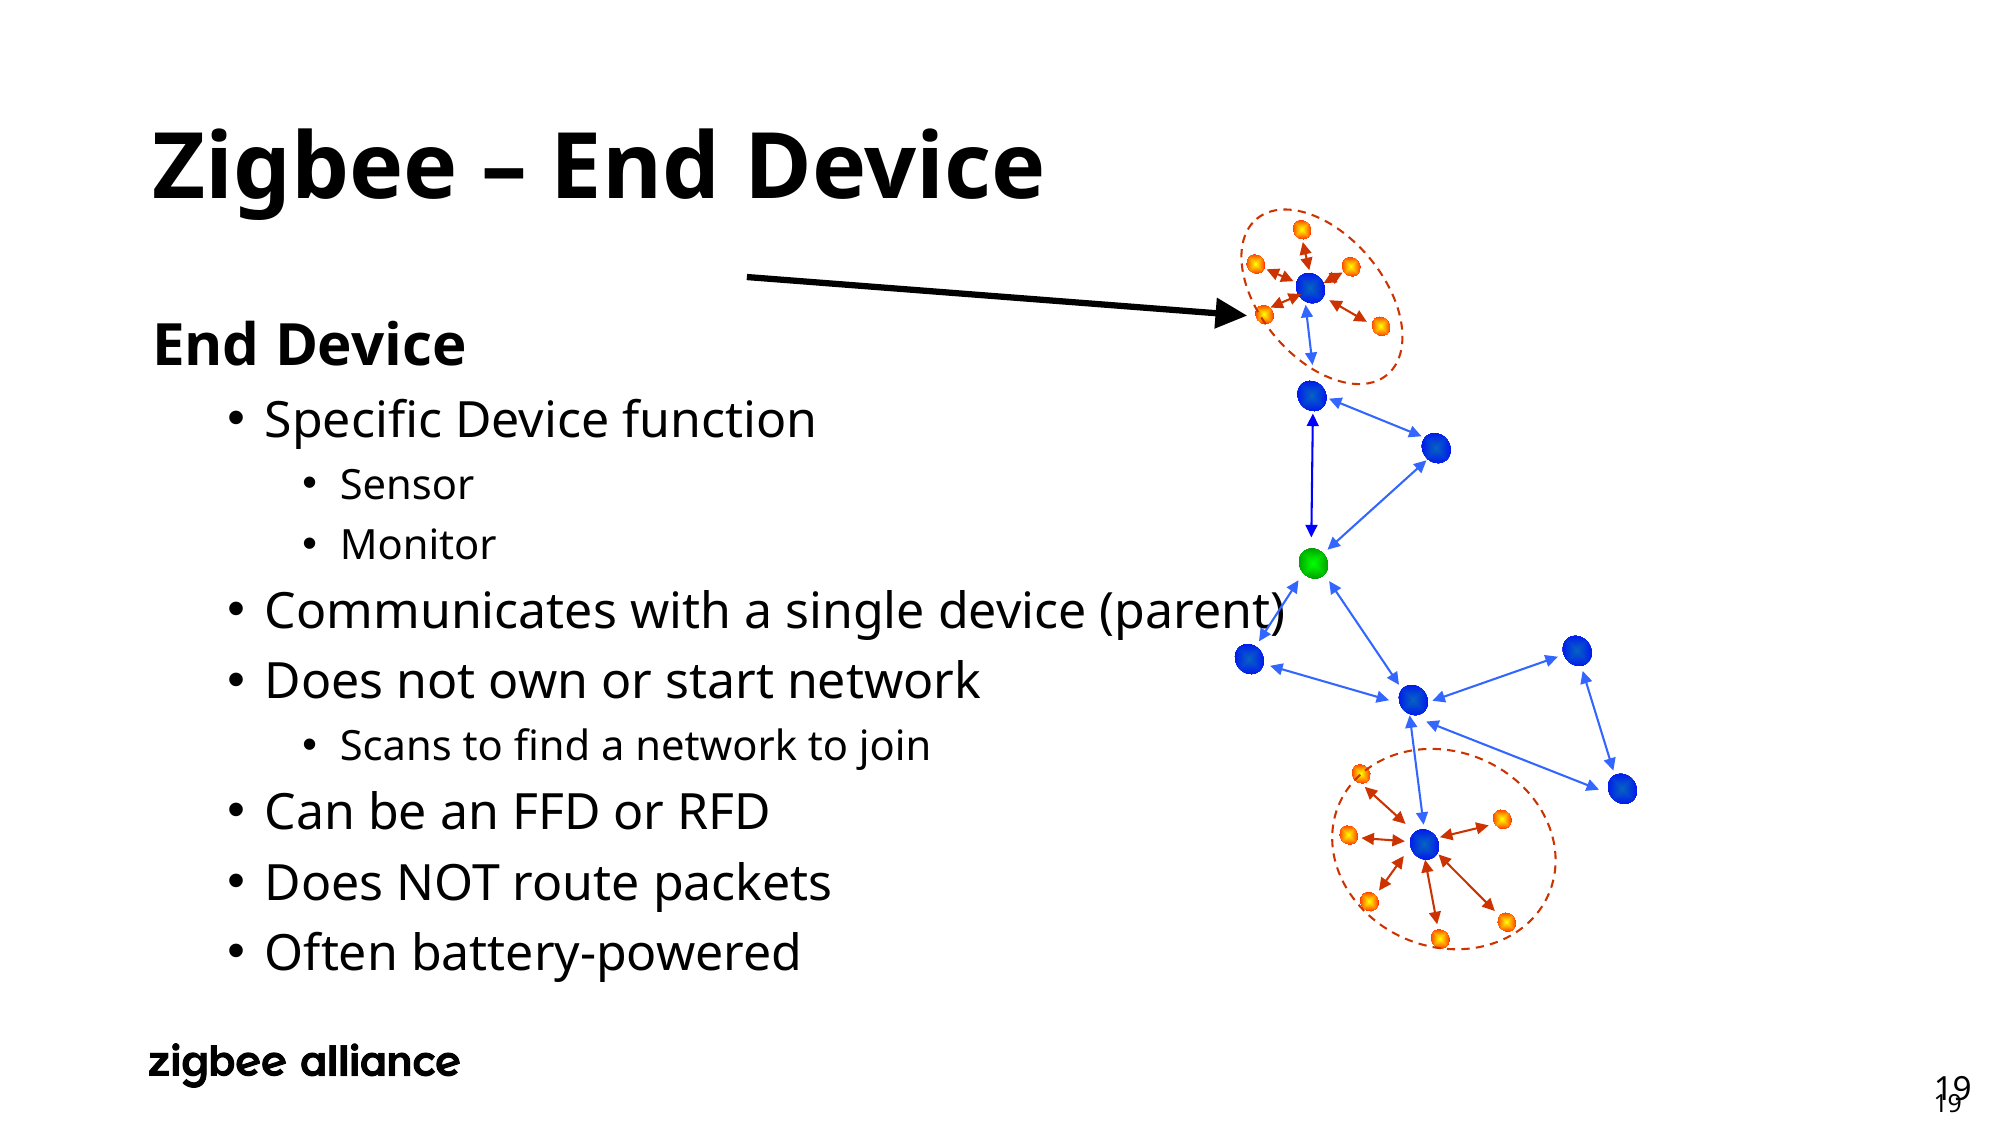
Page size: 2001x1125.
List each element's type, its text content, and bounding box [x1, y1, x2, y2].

text_box End Device Specific Device function Sensor Monitor Communicates with a single device (parent) Does not own or start network Scans to find a network to join Can be an FFD or RFD Does NOT route packets Often battery-powered [137, 299, 1863, 1014]
text_box Zigbee – End Device [137, 59, 1863, 278]
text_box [1209, 179, 1644, 984]
text_box 18 [1918, 1080, 2000, 1119]
picture [149, 1043, 460, 1088]
